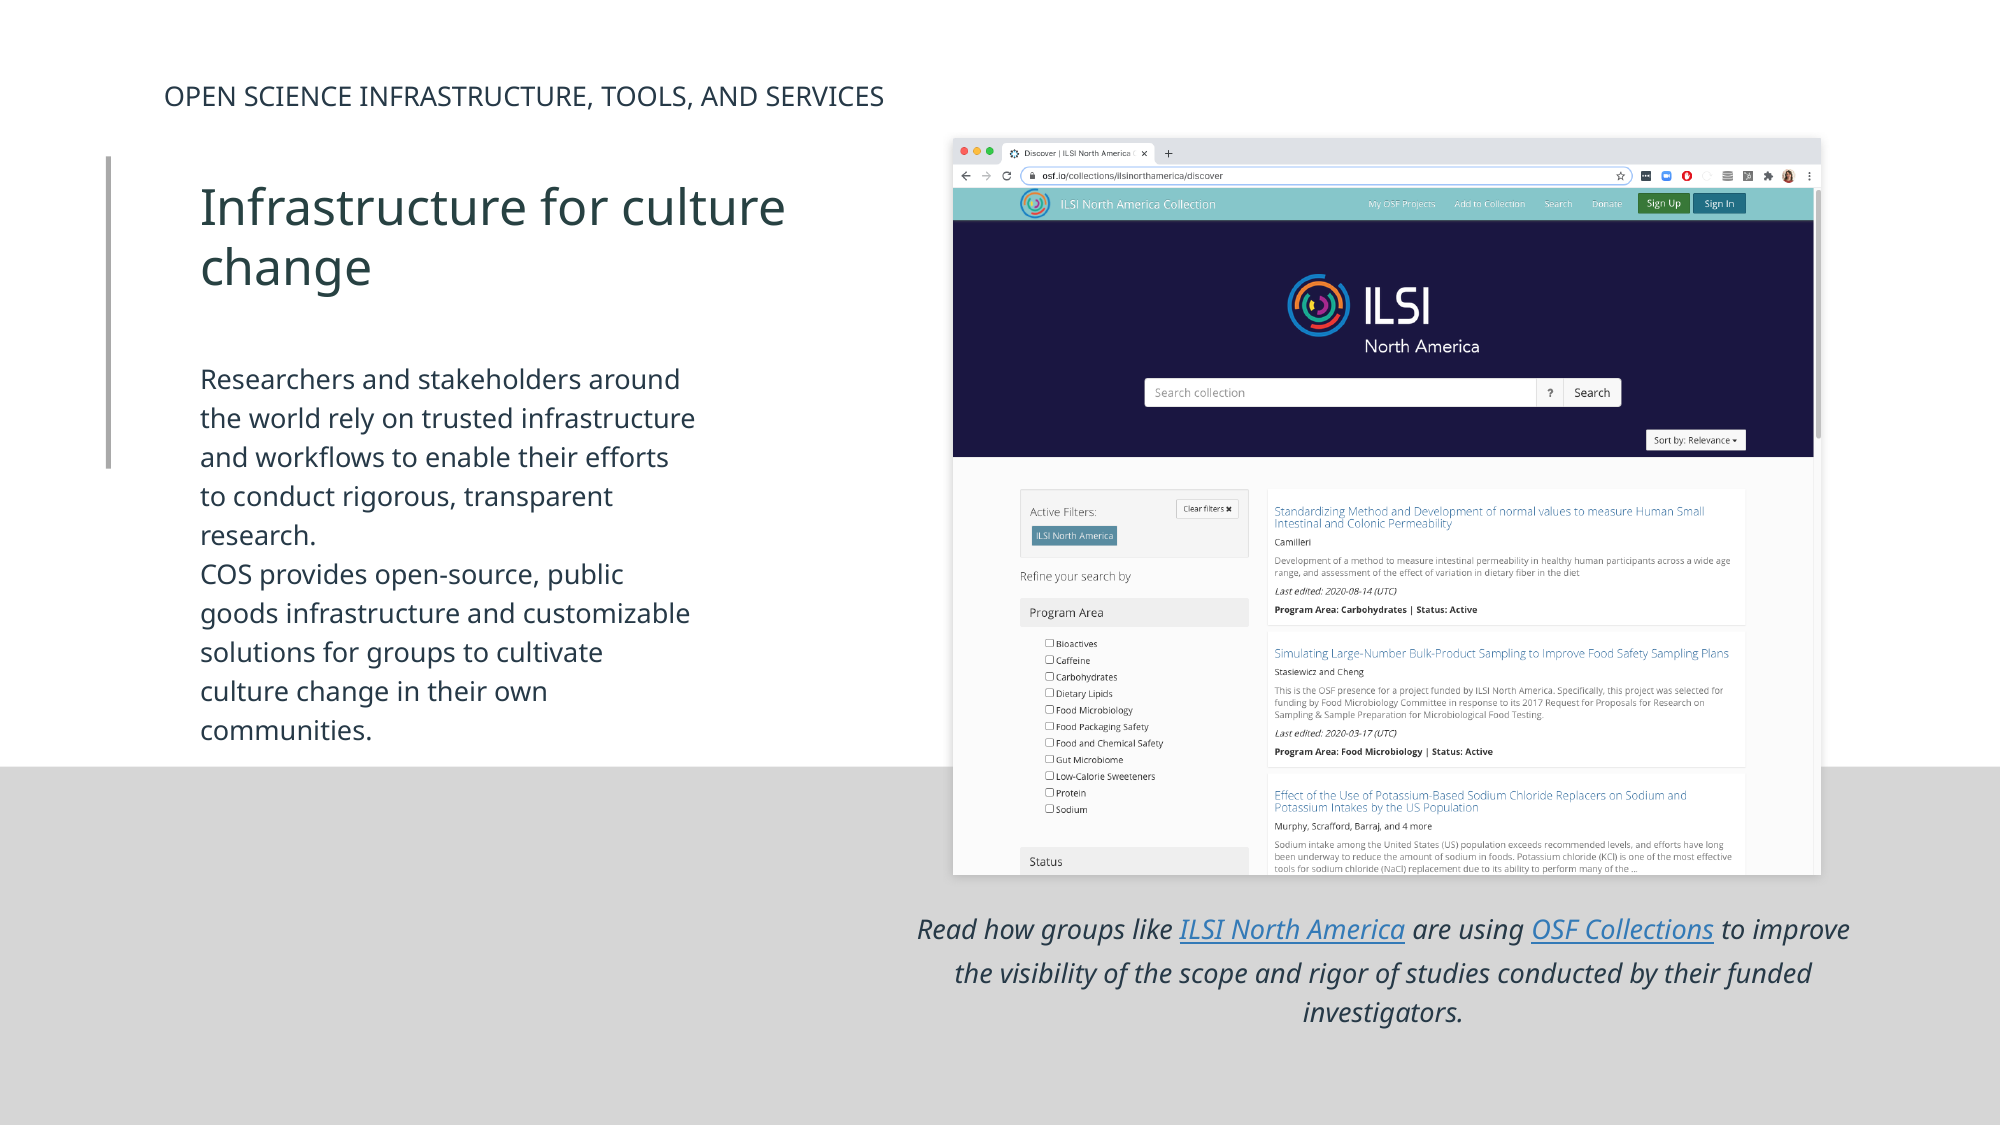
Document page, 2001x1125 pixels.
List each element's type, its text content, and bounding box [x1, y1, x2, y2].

picture [952, 138, 1821, 875]
text_box Researchers and stakeholders around the world rely on trusted infrastructure and workflows to enable their efforts to conduct rigorous, transparent research. COS provides open-source, public goods infrastructure and customizable solutions for groups to cultivate culture change in their own communities. [196, 352, 702, 901]
text_box [0, 766, 2000, 1125]
text_box Read how groups like ILSI North America are using OSF Collections to improve the visibility of the scope and rigor of studies conducted by their funded investigators. [894, 885, 1873, 935]
text_box Infrastructure for culture change [196, 171, 836, 298]
text_box OPEN SCIENCE INFRASTRUCTURE, TOOLS, AND SERVICES [143, 52, 1151, 115]
